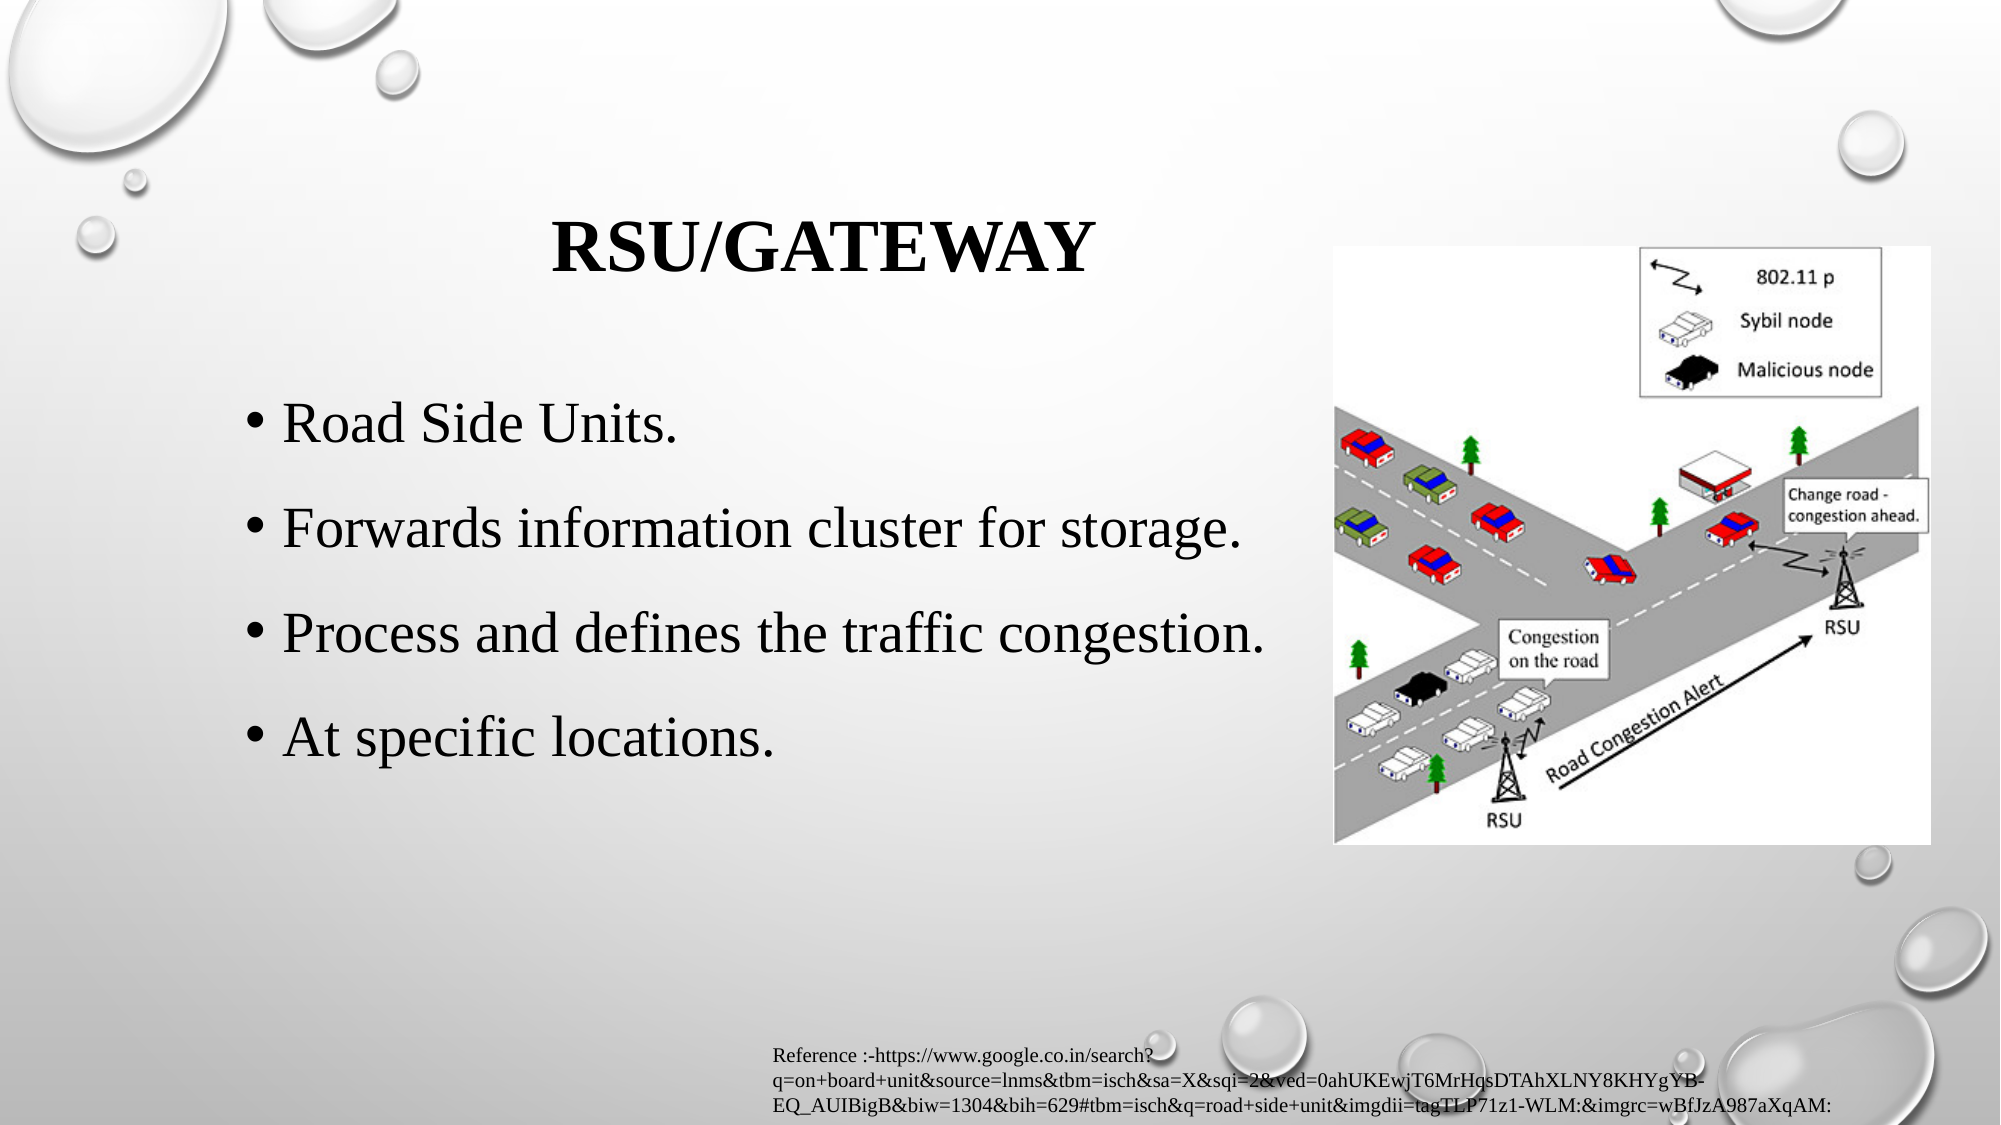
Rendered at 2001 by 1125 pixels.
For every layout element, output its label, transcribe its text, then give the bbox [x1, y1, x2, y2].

list Road Side Units. Forwards information cluster for storage. Process and defines the traffic congestion. At specific locations. [230, 363, 1675, 1005]
picture [0, 0, 2000, 1125]
text_box Reference :-https://www.google.co.in/search?q=on+board+unit&source=lnms&tbm=isch&sa=X&sqi=2&ved=0ahUKEwjT6MrHqsDTAhXLNY8KHYgYB-EQ_AUIBigB&biw=1304&bih=629#tbm=isch&q=road+side+unit&imgdii=tagTLP71z1-WLM:&imgrc=wBfJzA987aXqAM: [757, 1034, 2000, 1124]
title RSU/GATEWAY [0, 115, 1675, 378]
